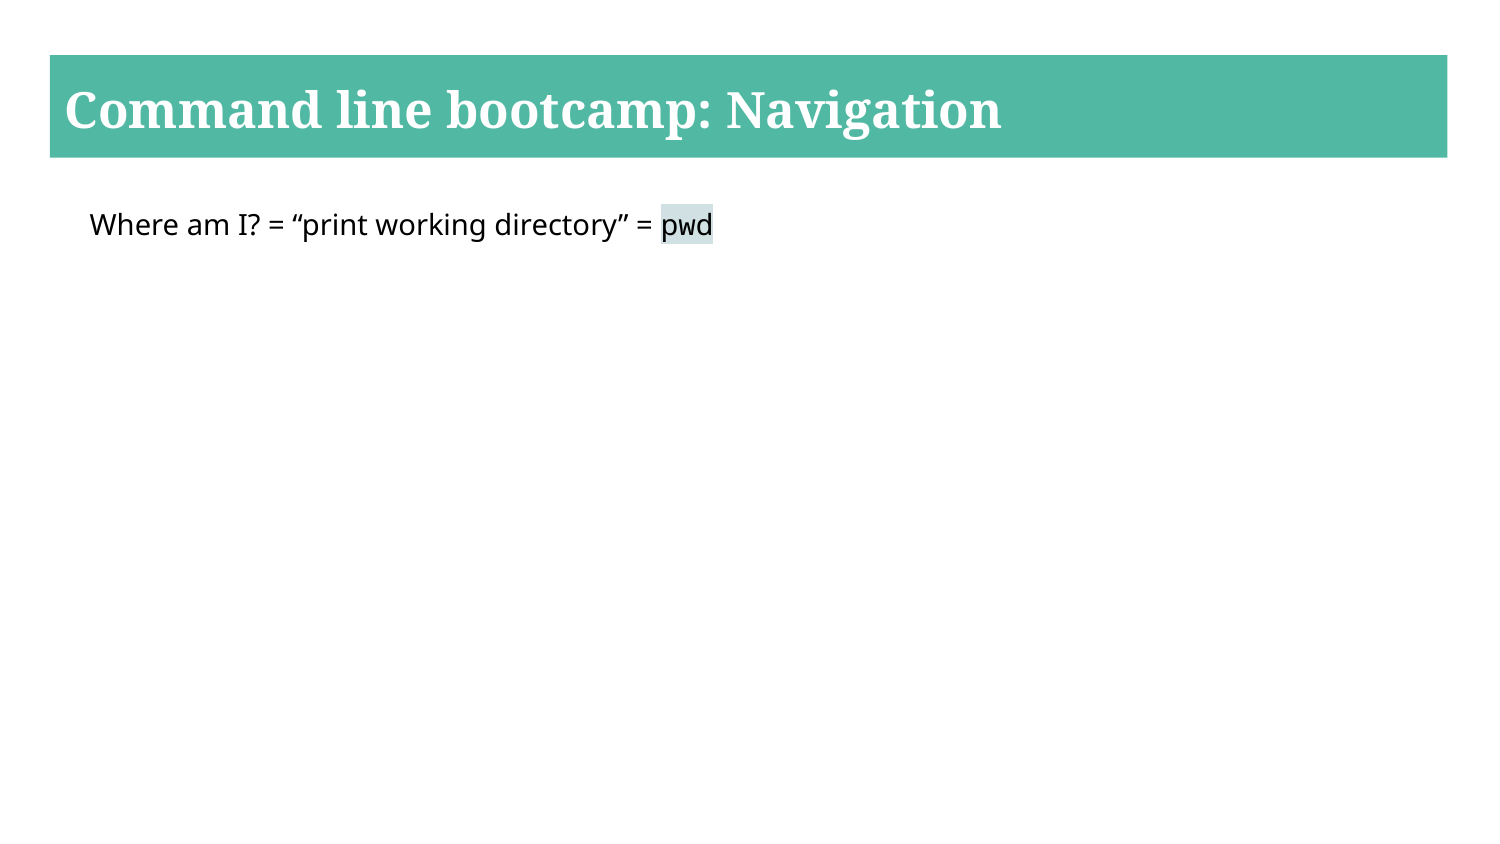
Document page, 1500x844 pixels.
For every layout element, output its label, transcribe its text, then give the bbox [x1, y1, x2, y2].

title Command line bootcamp: Navigation [49, 55, 1448, 158]
text_box Where am I? = “print working directory” = pwd [74, 173, 1426, 794]
